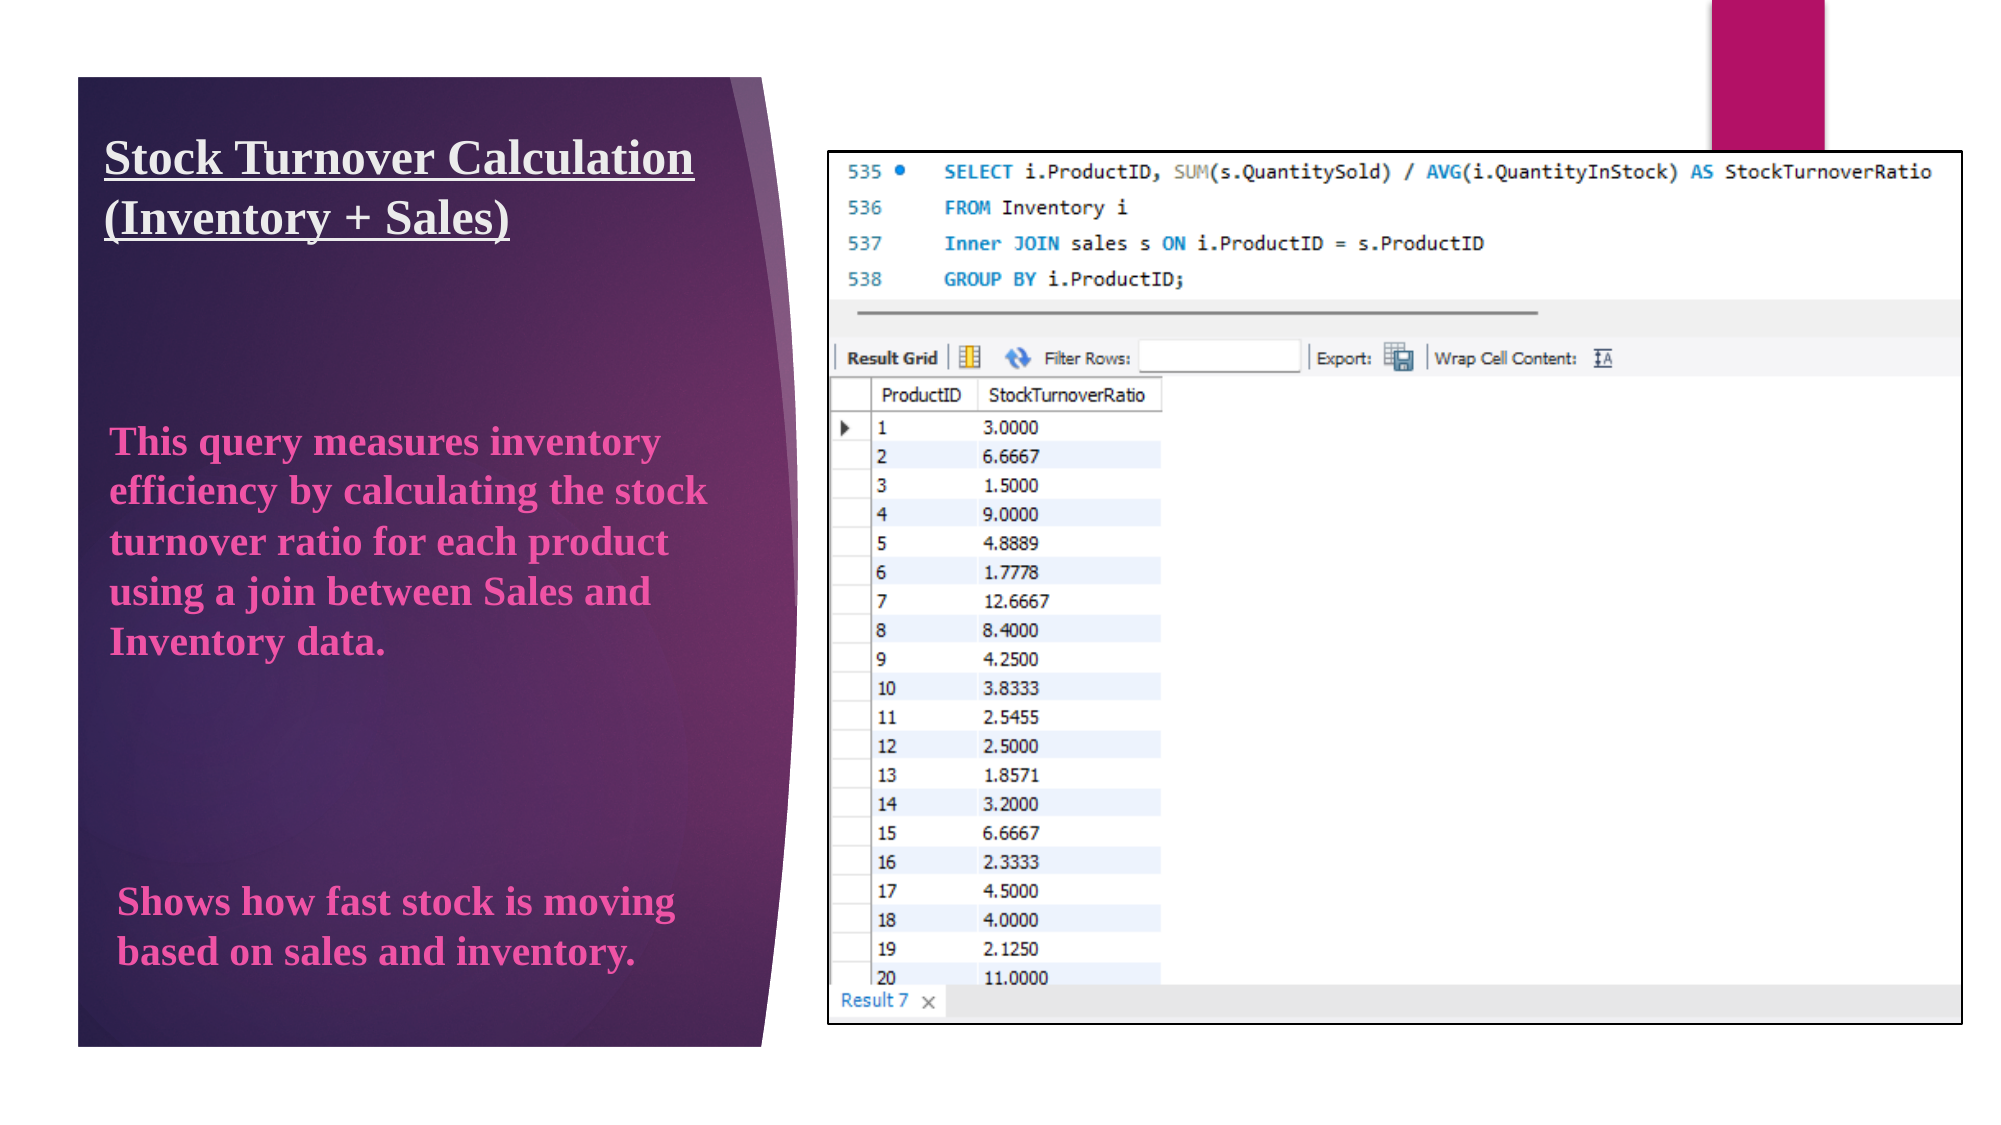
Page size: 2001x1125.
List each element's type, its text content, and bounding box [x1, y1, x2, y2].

list Shows how fast stock is moving based on sales and inventory. [101, 866, 753, 996]
title Stock Turnover Calculation (Inventory + Sales) [88, 122, 753, 253]
text_box This query measures inventory efficiency by calculating the stock turnover ratio for each product using a join between Sales and Inventory data. [94, 405, 759, 682]
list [828, 152, 1962, 1024]
